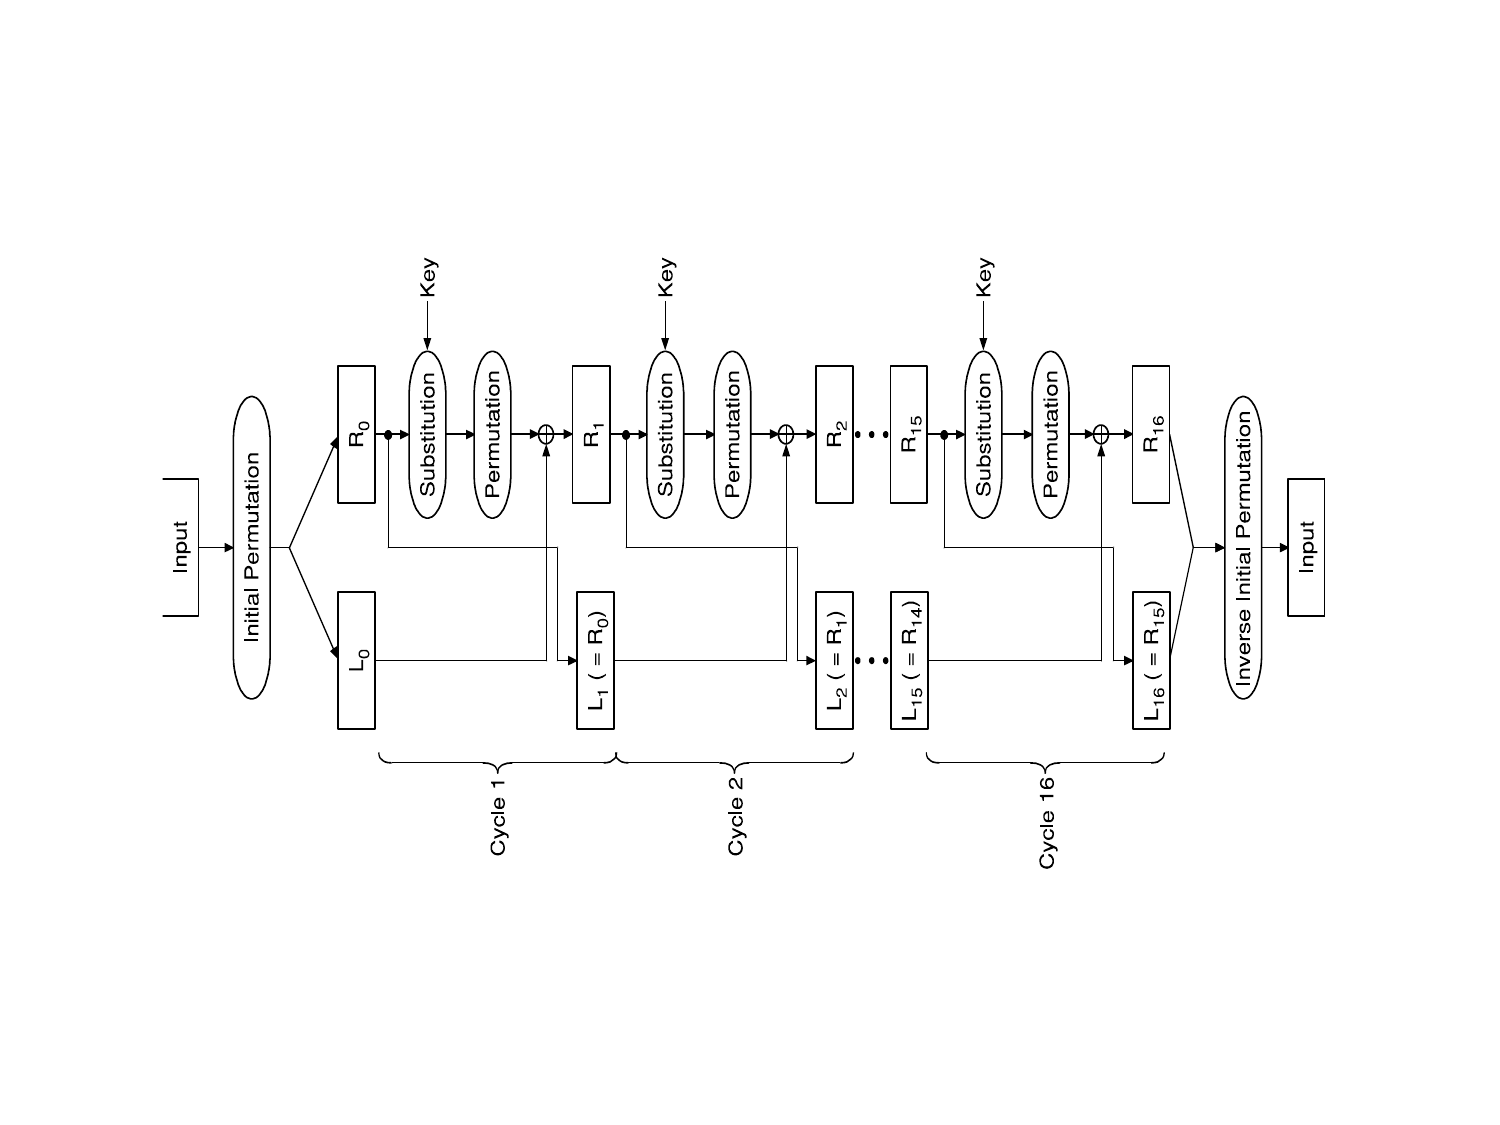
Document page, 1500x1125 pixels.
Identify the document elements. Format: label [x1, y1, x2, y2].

picture [437, 0, 1051, 1125]
